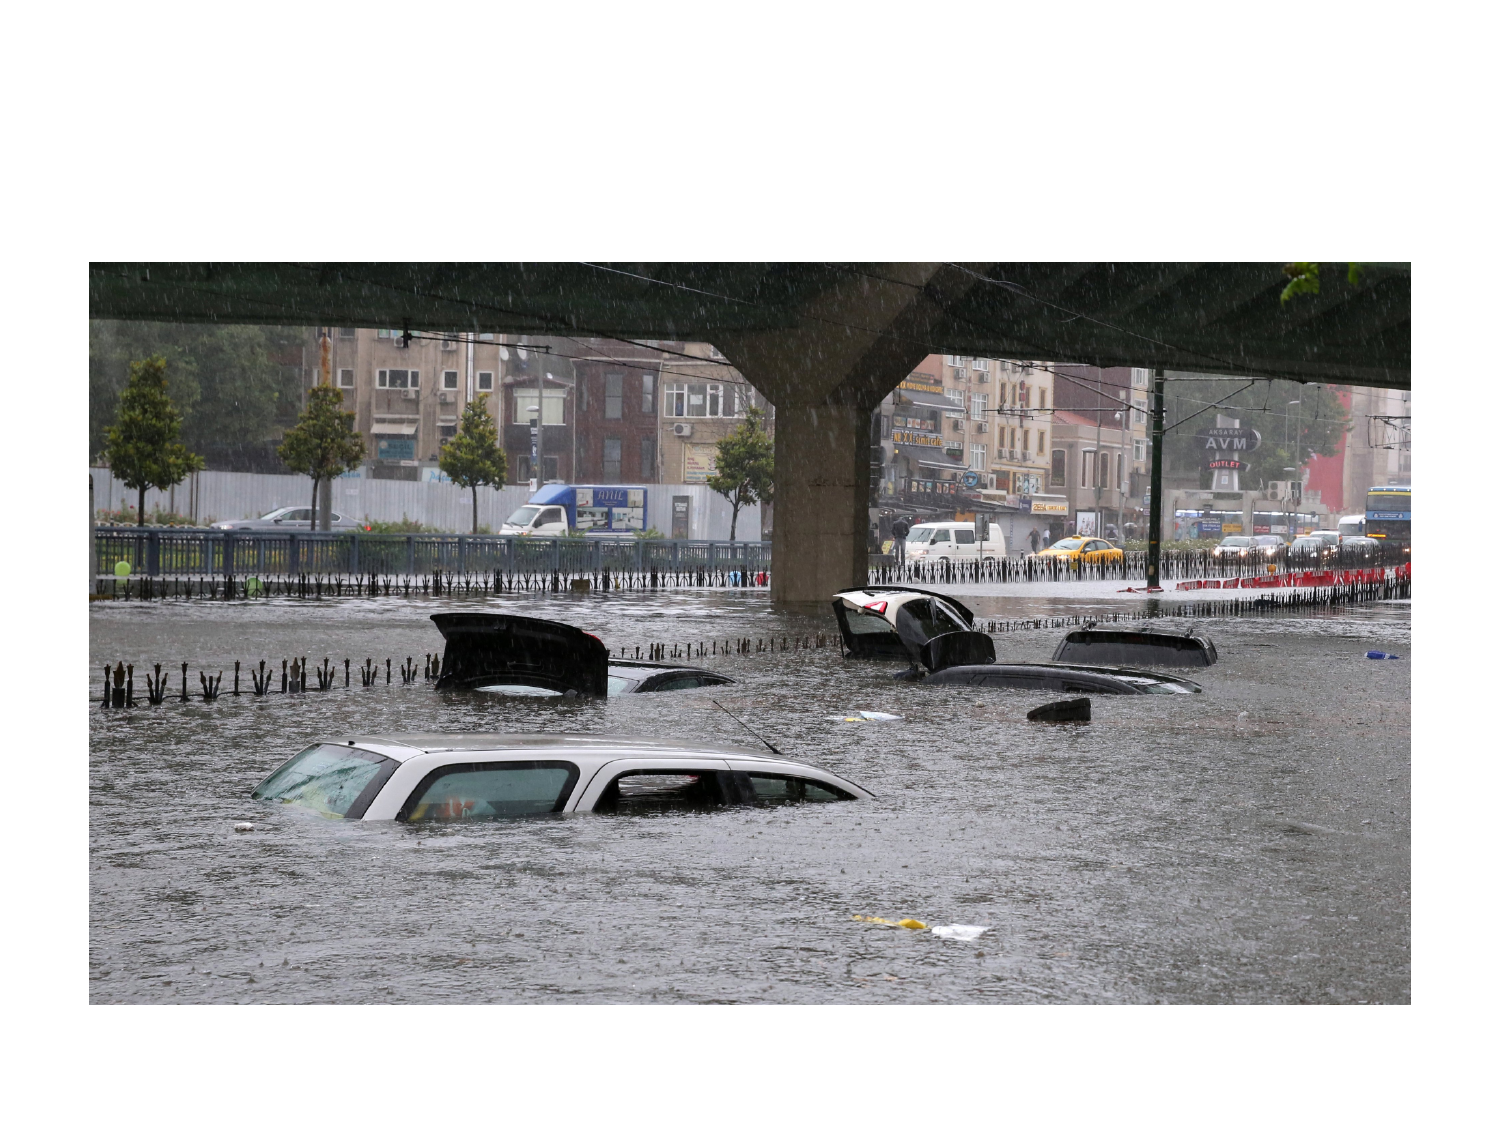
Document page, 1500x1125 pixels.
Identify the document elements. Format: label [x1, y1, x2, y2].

list [89, 262, 1411, 1006]
